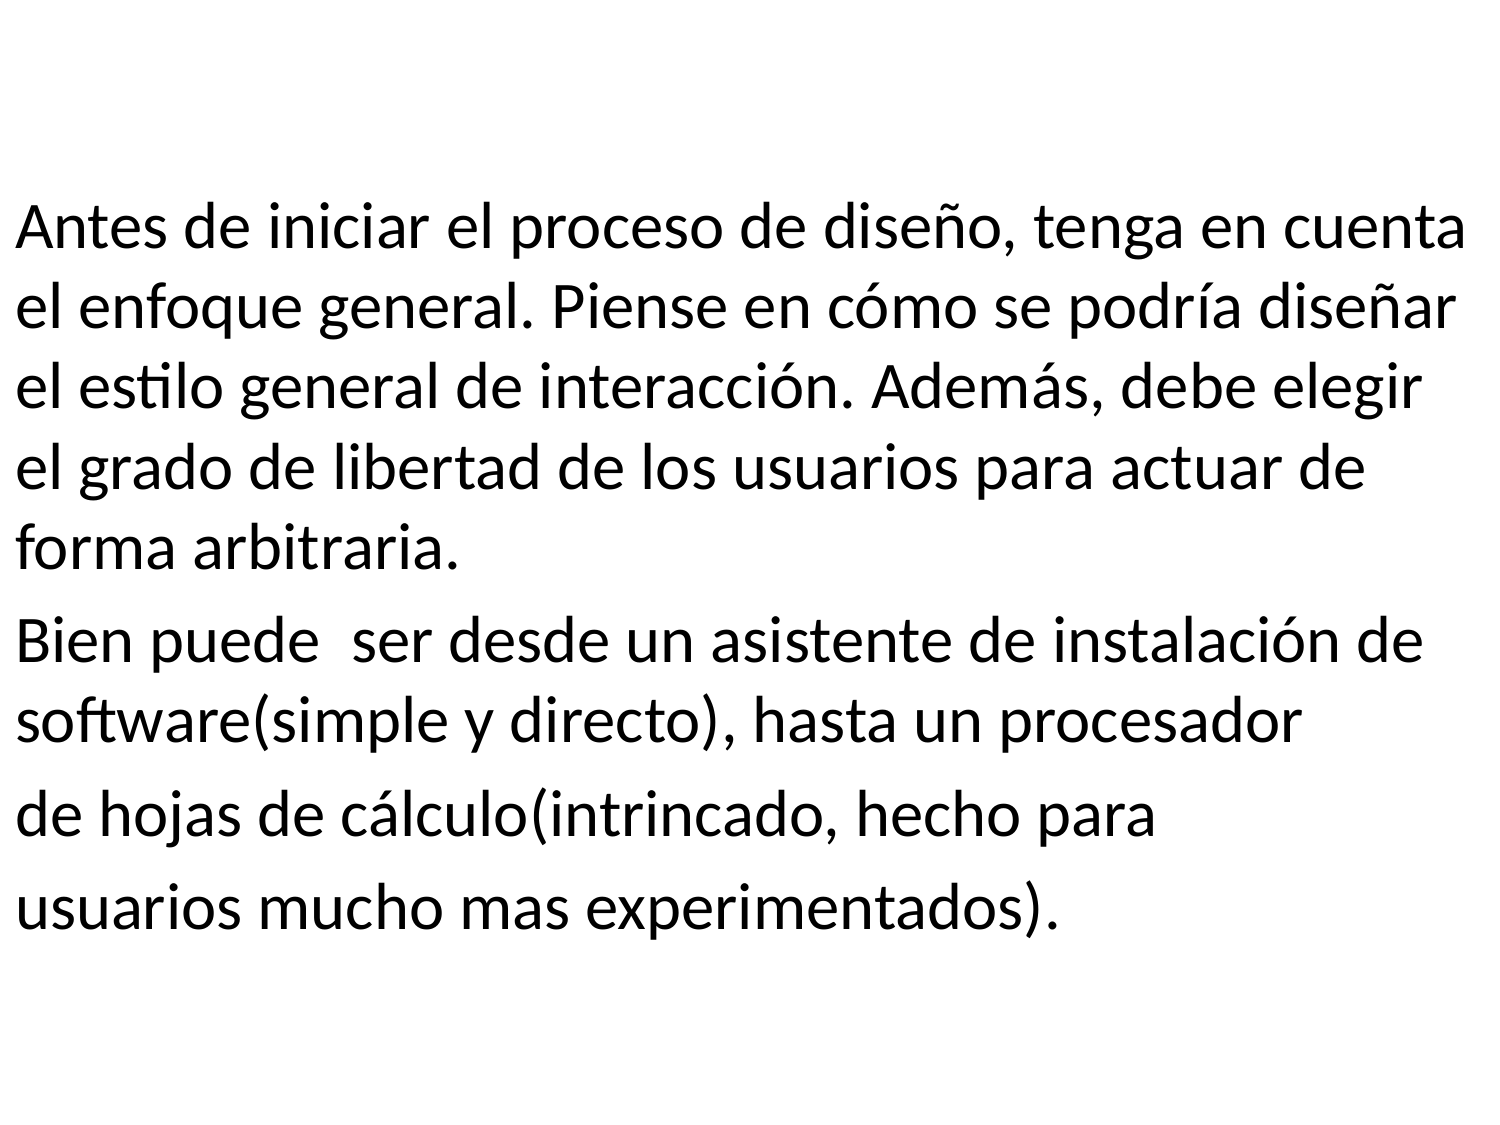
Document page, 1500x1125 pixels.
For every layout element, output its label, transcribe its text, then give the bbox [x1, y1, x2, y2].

list Antes de iniciar el proceso de diseño, tenga en cuenta el enfoque general. Piense en cómo se podría diseñar el estilo general de interacción. Además, debe elegir el grado de libertad de los usuarios para actuar de forma arbitraria. Bien puede ser desde un asistente de instalación de software(simple y directo), hasta un procesador de hojas de cálculo(intrincado, hecho para usuarios mucho mas experimentados). [0, 0, 1500, 1125]
